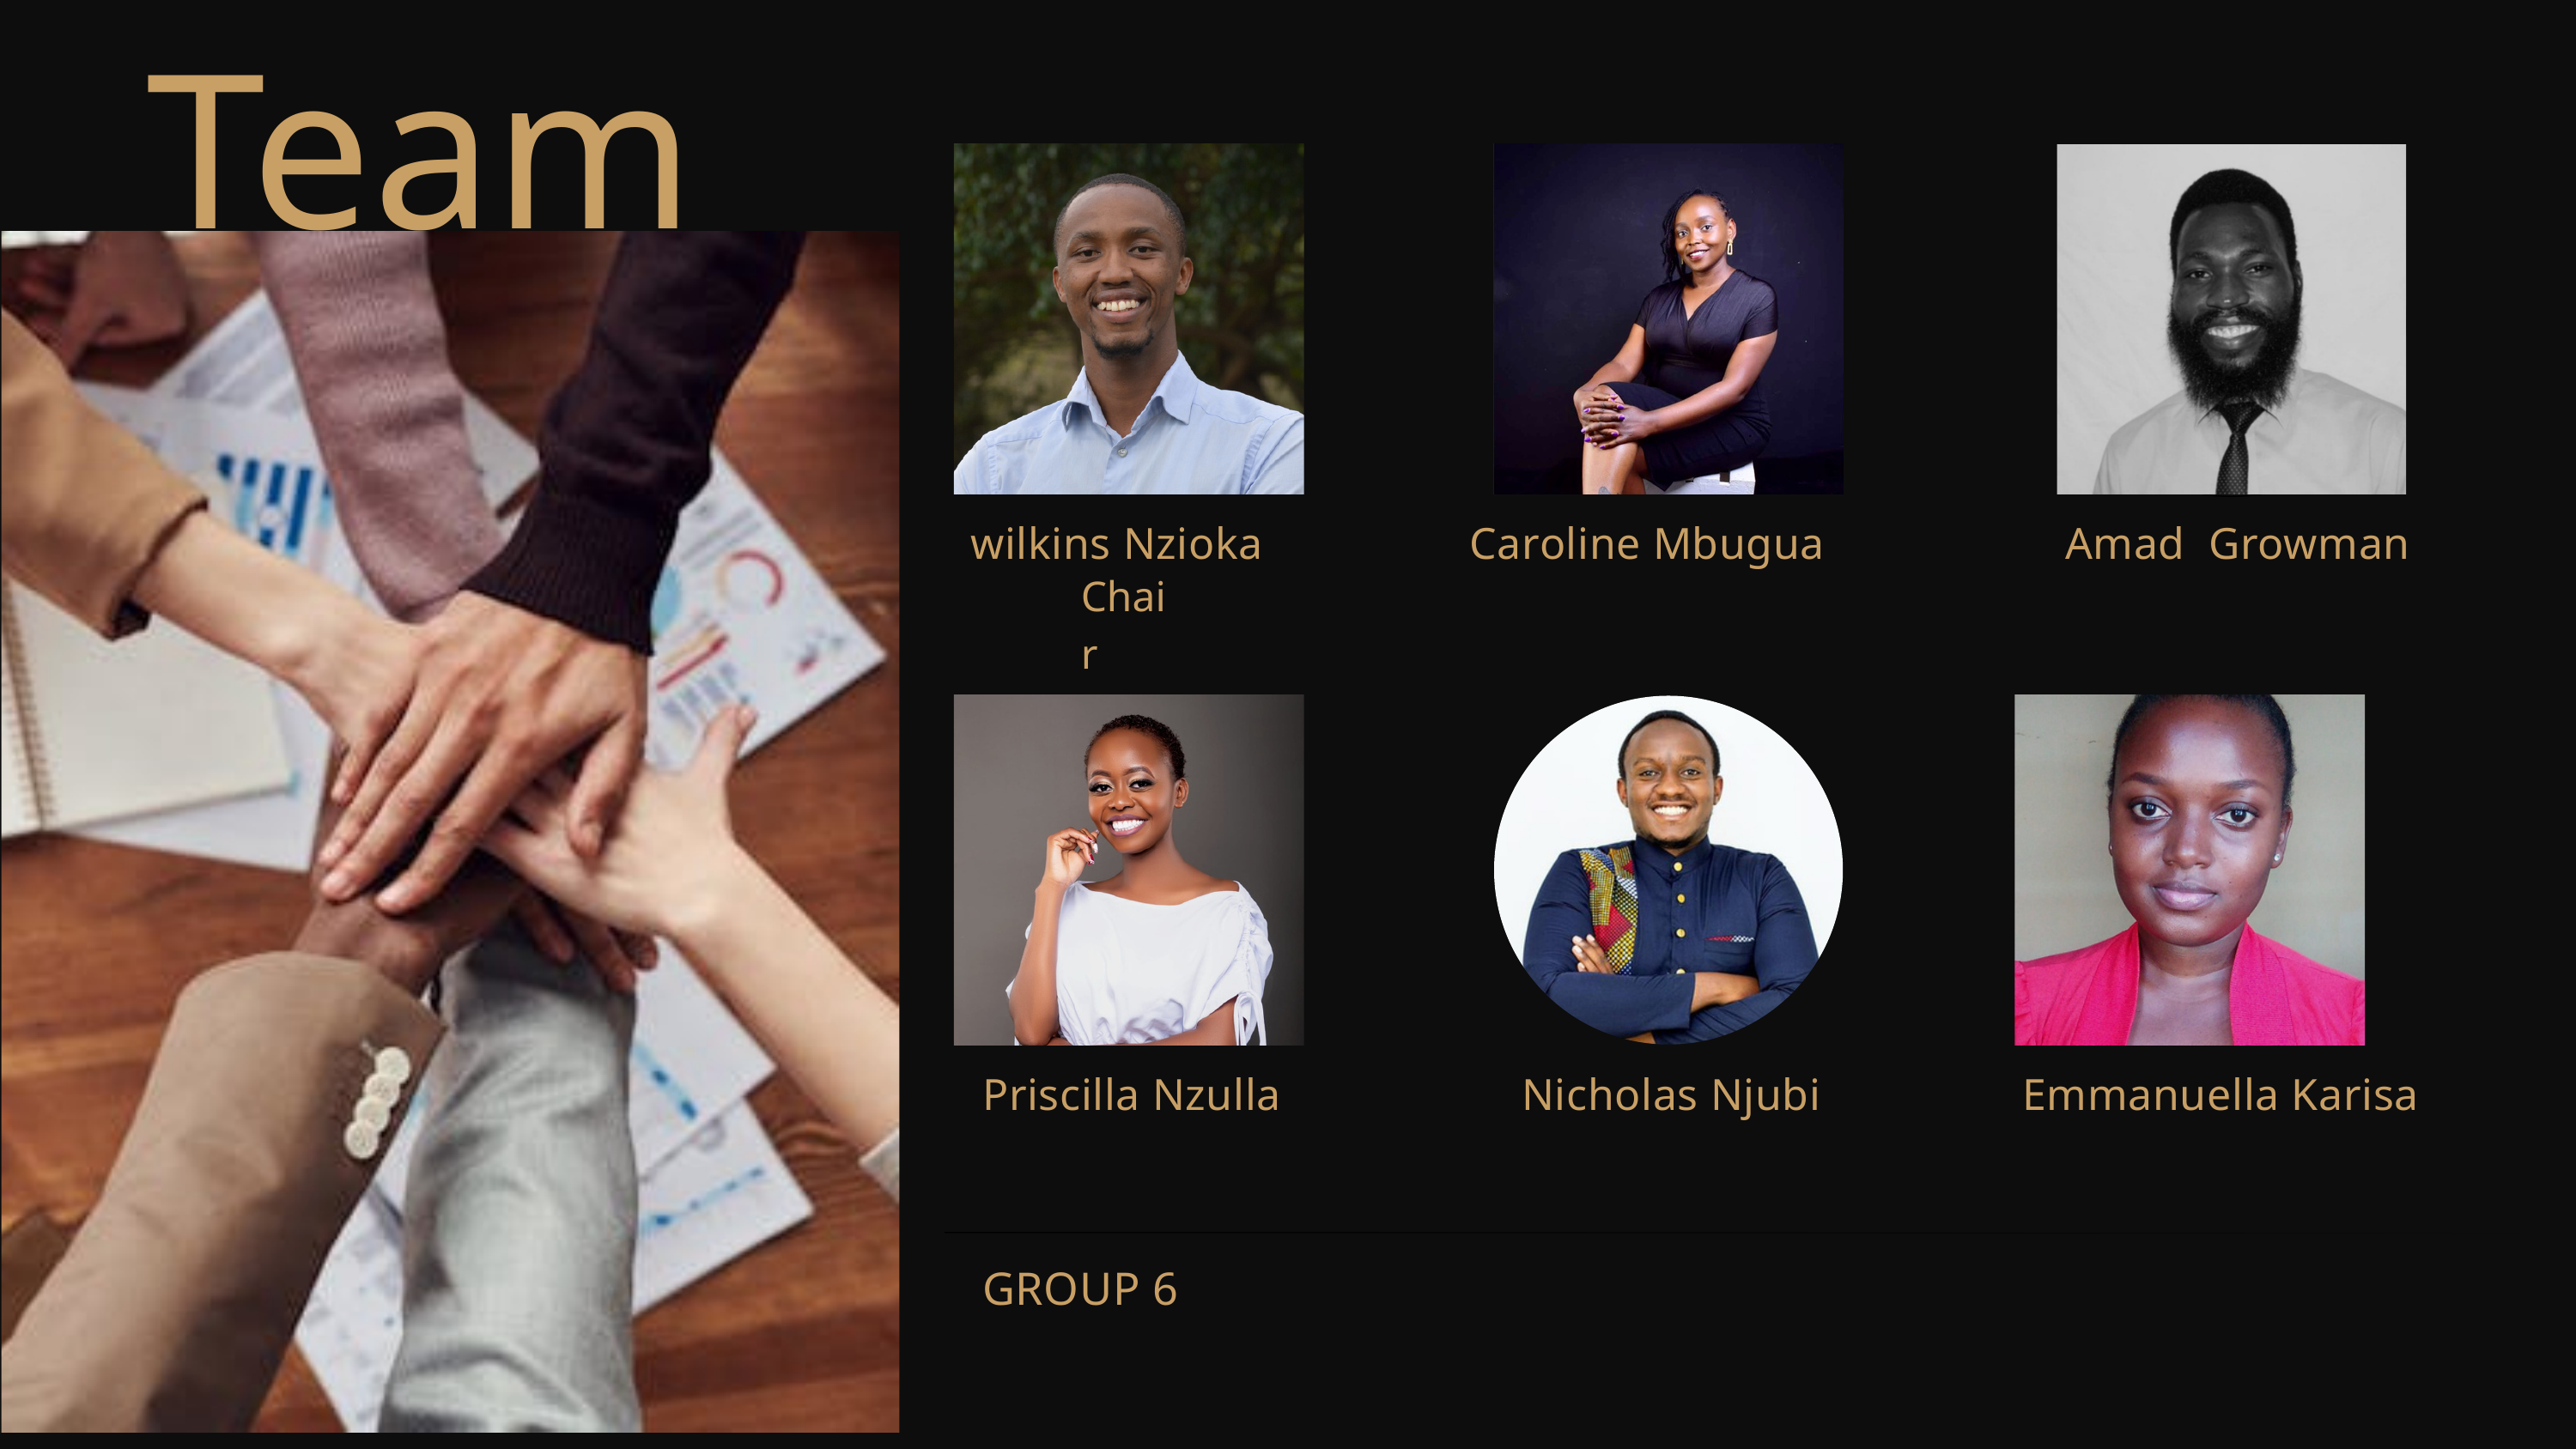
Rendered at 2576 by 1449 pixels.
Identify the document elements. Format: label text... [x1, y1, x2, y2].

text_box wilkins Nzioka [970, 507, 1288, 568]
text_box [1493, 695, 1844, 1045]
text_box [953, 694, 1304, 1046]
text_box Chair [1080, 561, 1177, 678]
text_box [953, 143, 1304, 494]
text_box [2057, 144, 2407, 494]
text_box [2014, 694, 2366, 1046]
text_box Nicholas Njubi [1522, 1058, 1844, 1119]
text_box Emmanuella Karisa [2022, 1058, 2432, 1119]
text_box GROUP 6 [982, 1252, 1263, 1315]
text_box [1, 231, 900, 1433]
text_box Priscilla Nzulla [982, 1058, 1315, 1119]
text_box Amad Growman [2065, 507, 2412, 568]
text_box [1493, 143, 1844, 494]
text_box Team [0, 82, 898, 272]
text_box Caroline Mbugua [1469, 507, 1844, 568]
